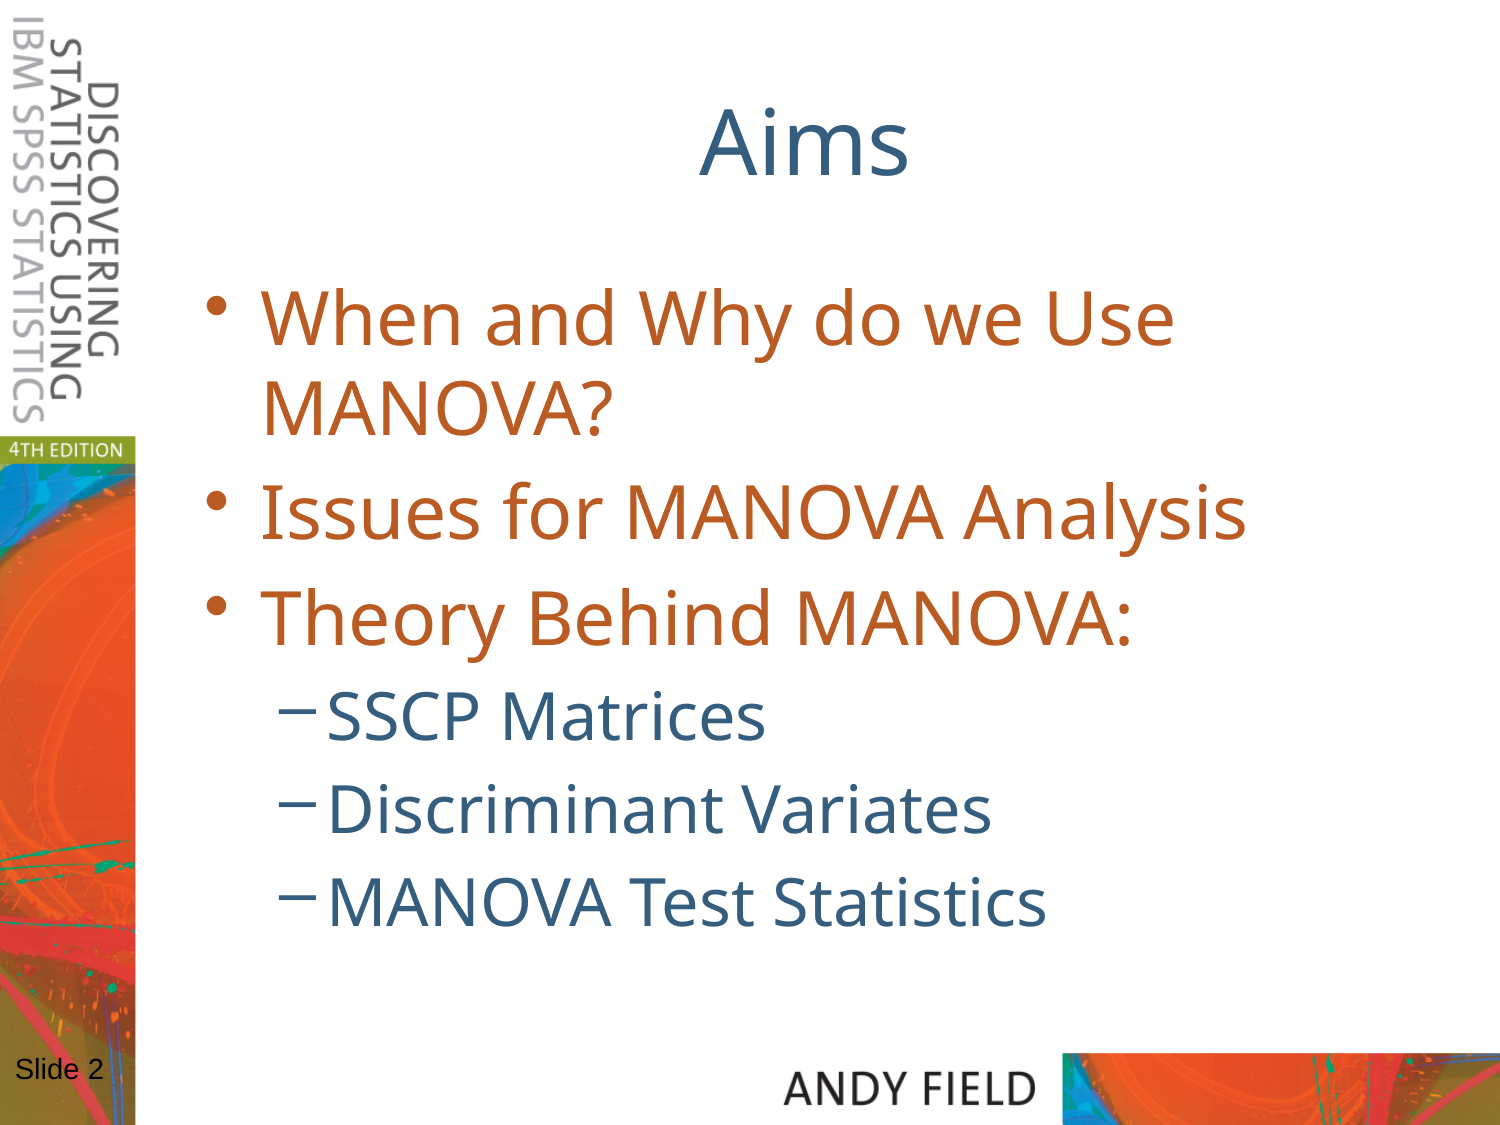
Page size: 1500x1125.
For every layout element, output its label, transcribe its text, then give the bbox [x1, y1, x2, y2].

list When and Why do we Use MANOVA? Issues for MANOVA Analysis Theory Behind MANOVA: SSCP Matrices Discriminant Variates MANOVA Test Statistics [189, 262, 1425, 1005]
slide_number Slide 2 [0, 1042, 141, 1103]
title Aims [187, 45, 1425, 233]
